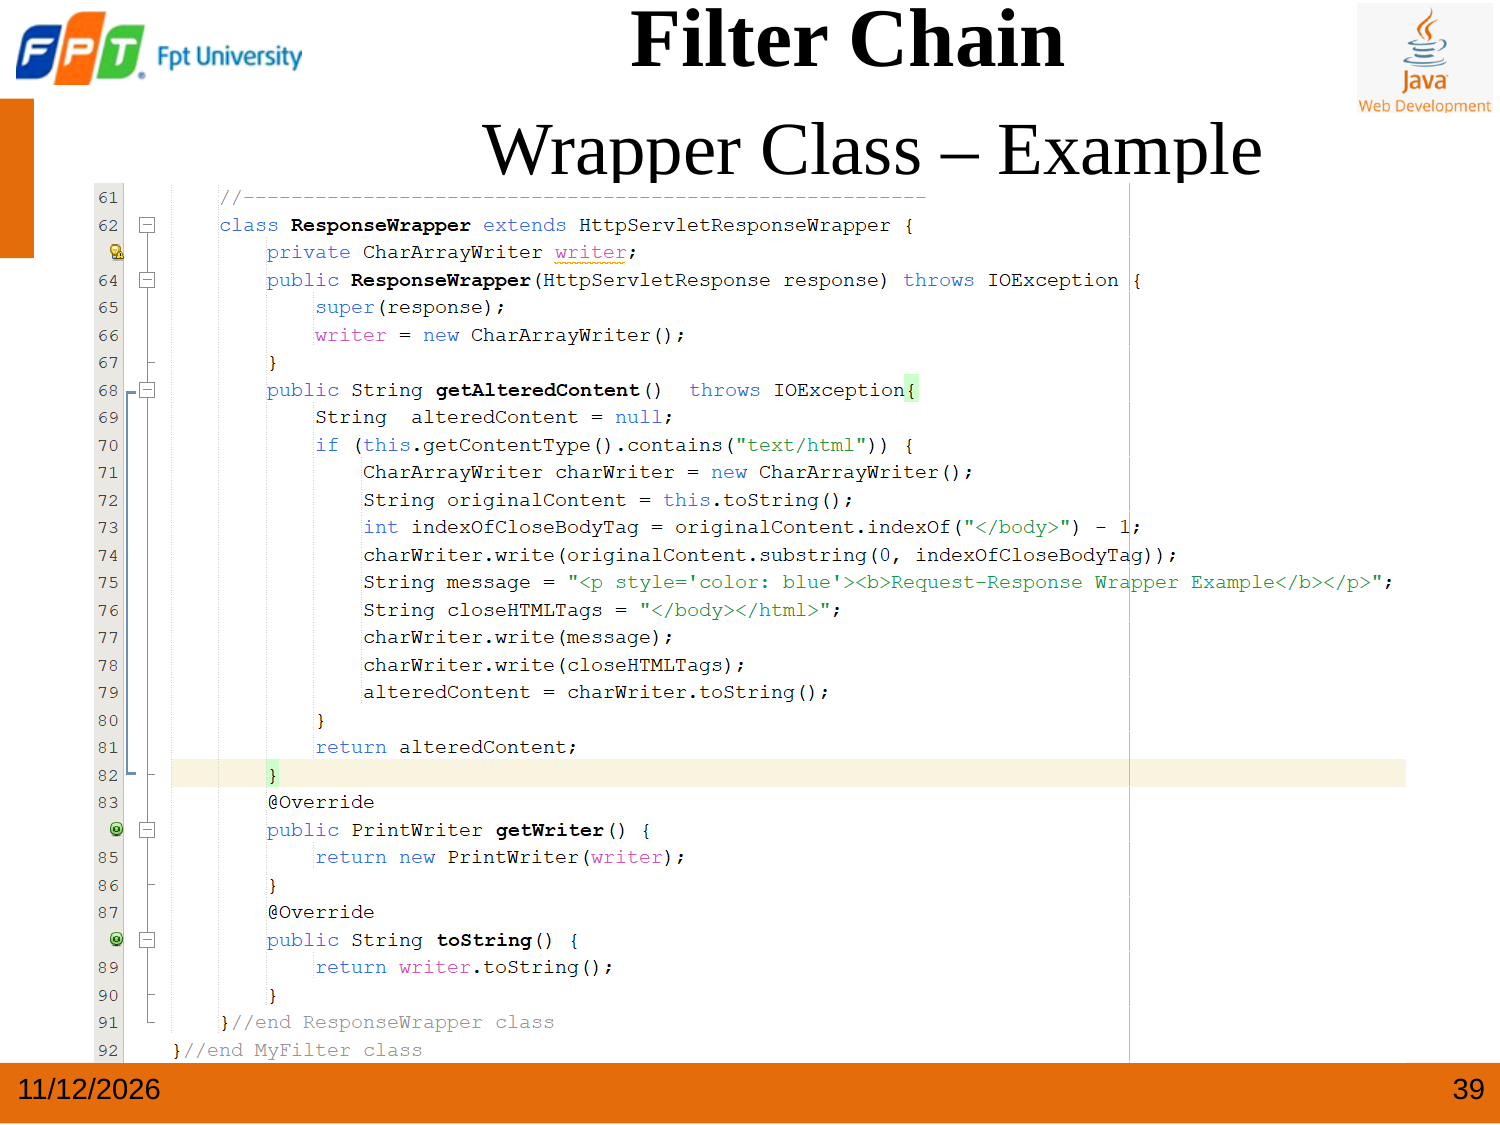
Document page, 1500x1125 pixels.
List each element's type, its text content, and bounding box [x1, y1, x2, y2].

text_box Filter Chain Wrapper Class – Example [217, 0, 1500, 197]
picture [16, 11, 217, 85]
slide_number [2, 1063, 231, 1123]
picture [94, 183, 1406, 1064]
slide_number 39 [1050, 1063, 1500, 1124]
